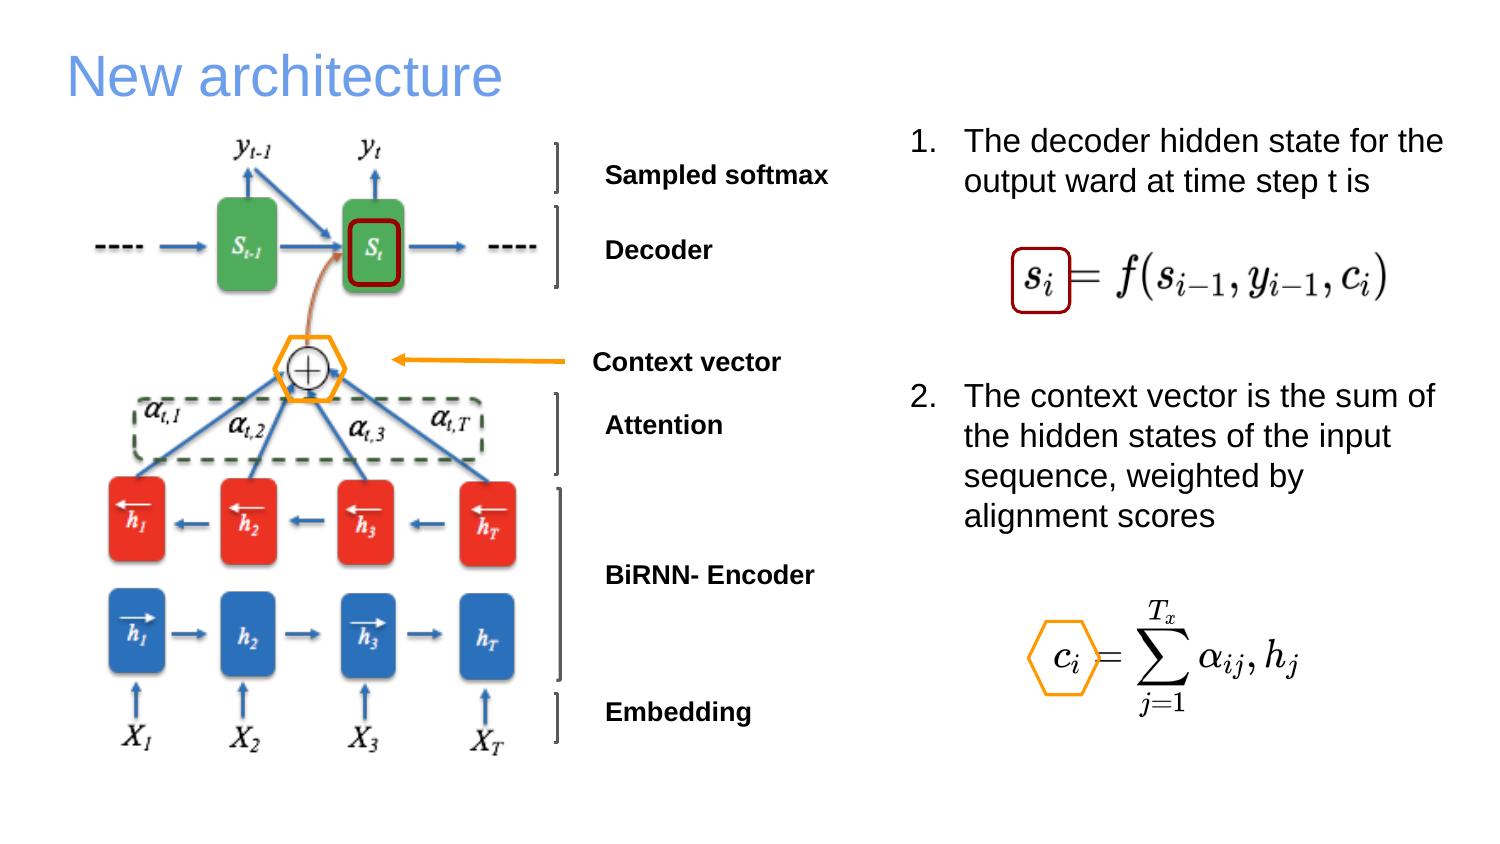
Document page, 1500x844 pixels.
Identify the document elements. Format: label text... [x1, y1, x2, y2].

text_box [556, 488, 561, 681]
picture [1047, 592, 1303, 726]
text_box Decoder [589, 217, 752, 281]
text_box BiRNN- Encoder [589, 542, 873, 606]
text_box [553, 206, 558, 287]
text_box Context vector [577, 329, 824, 394]
text_box [553, 143, 558, 193]
title New architecture [51, 23, 1449, 117]
picture [89, 115, 545, 779]
text_box Sampled softmax [589, 142, 873, 206]
text_box The decoder hidden state for the output ward at time step t is The context vector is the sum of the hidden states of the input sequence, weighted by alignment scores [873, 104, 1470, 835]
picture [1016, 238, 1393, 307]
text_box Embedding [589, 679, 873, 744]
text_box [553, 693, 558, 743]
text_box [1028, 629, 1042, 687]
text_box [553, 393, 558, 475]
text_box Attention [589, 394, 752, 456]
